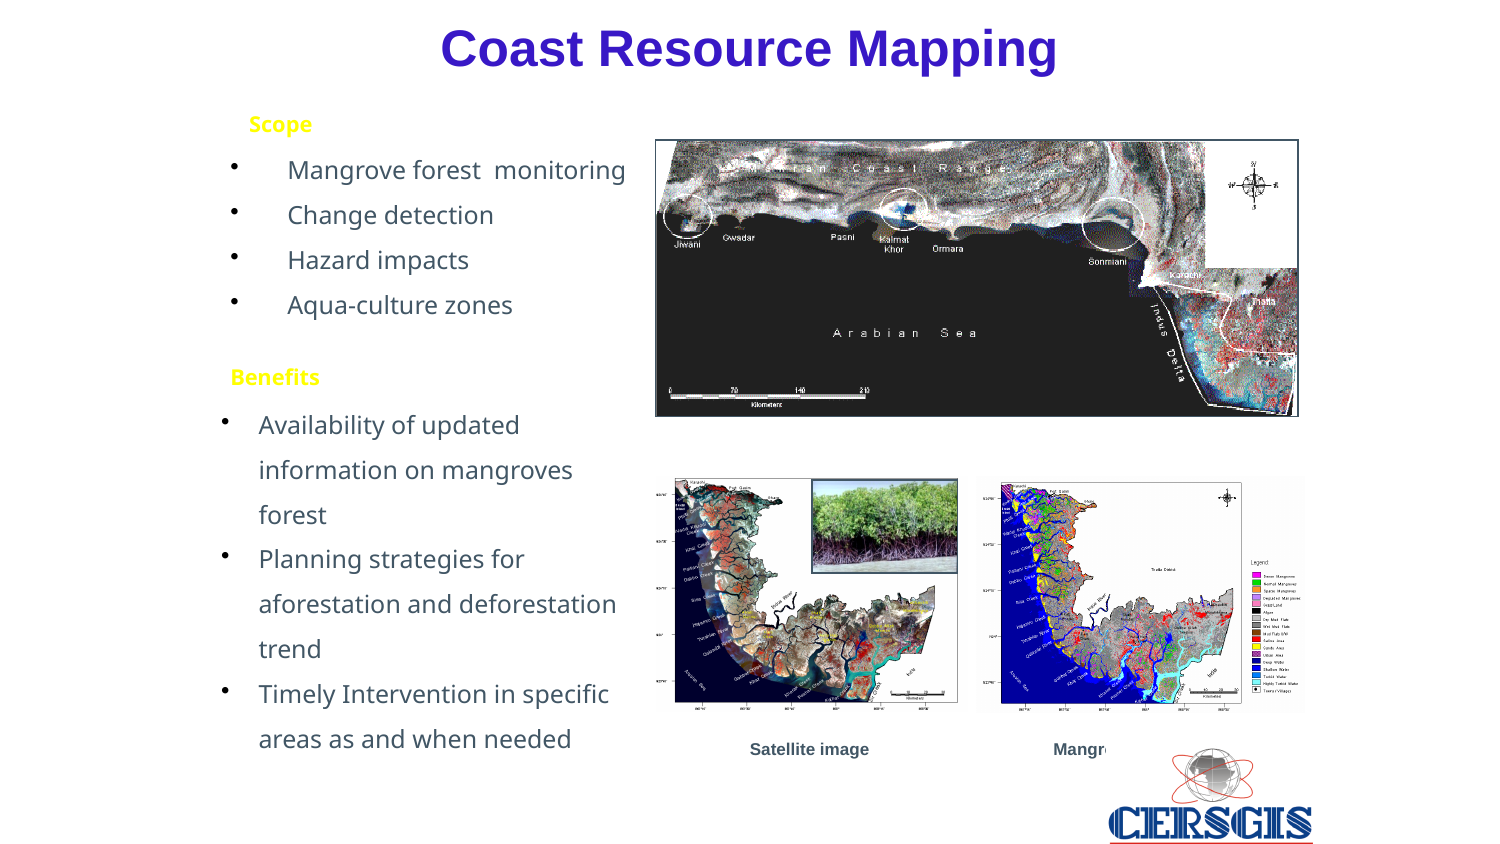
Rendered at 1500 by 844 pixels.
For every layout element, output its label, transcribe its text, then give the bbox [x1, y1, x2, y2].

text_box Availability of updated information on mangroves forest Planning strategies for aforestation and deforestation trend Timely Intervention in specific areas as and when needed [206, 387, 661, 761]
text_box Satellite image [735, 731, 885, 767]
text_box Mangroves forest map [1038, 731, 1252, 767]
text_box Scope [234, 103, 523, 144]
picture [976, 476, 1305, 713]
text_box Benefits [215, 355, 404, 387]
picture [1106, 735, 1313, 844]
text_box Mangrove forest monitoring Change detection Hazard impacts Aqua-culture zones [215, 132, 653, 327]
picture [656, 140, 1298, 417]
text_box Coast Resource Mapping [187, 0, 1313, 83]
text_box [656, 476, 968, 712]
